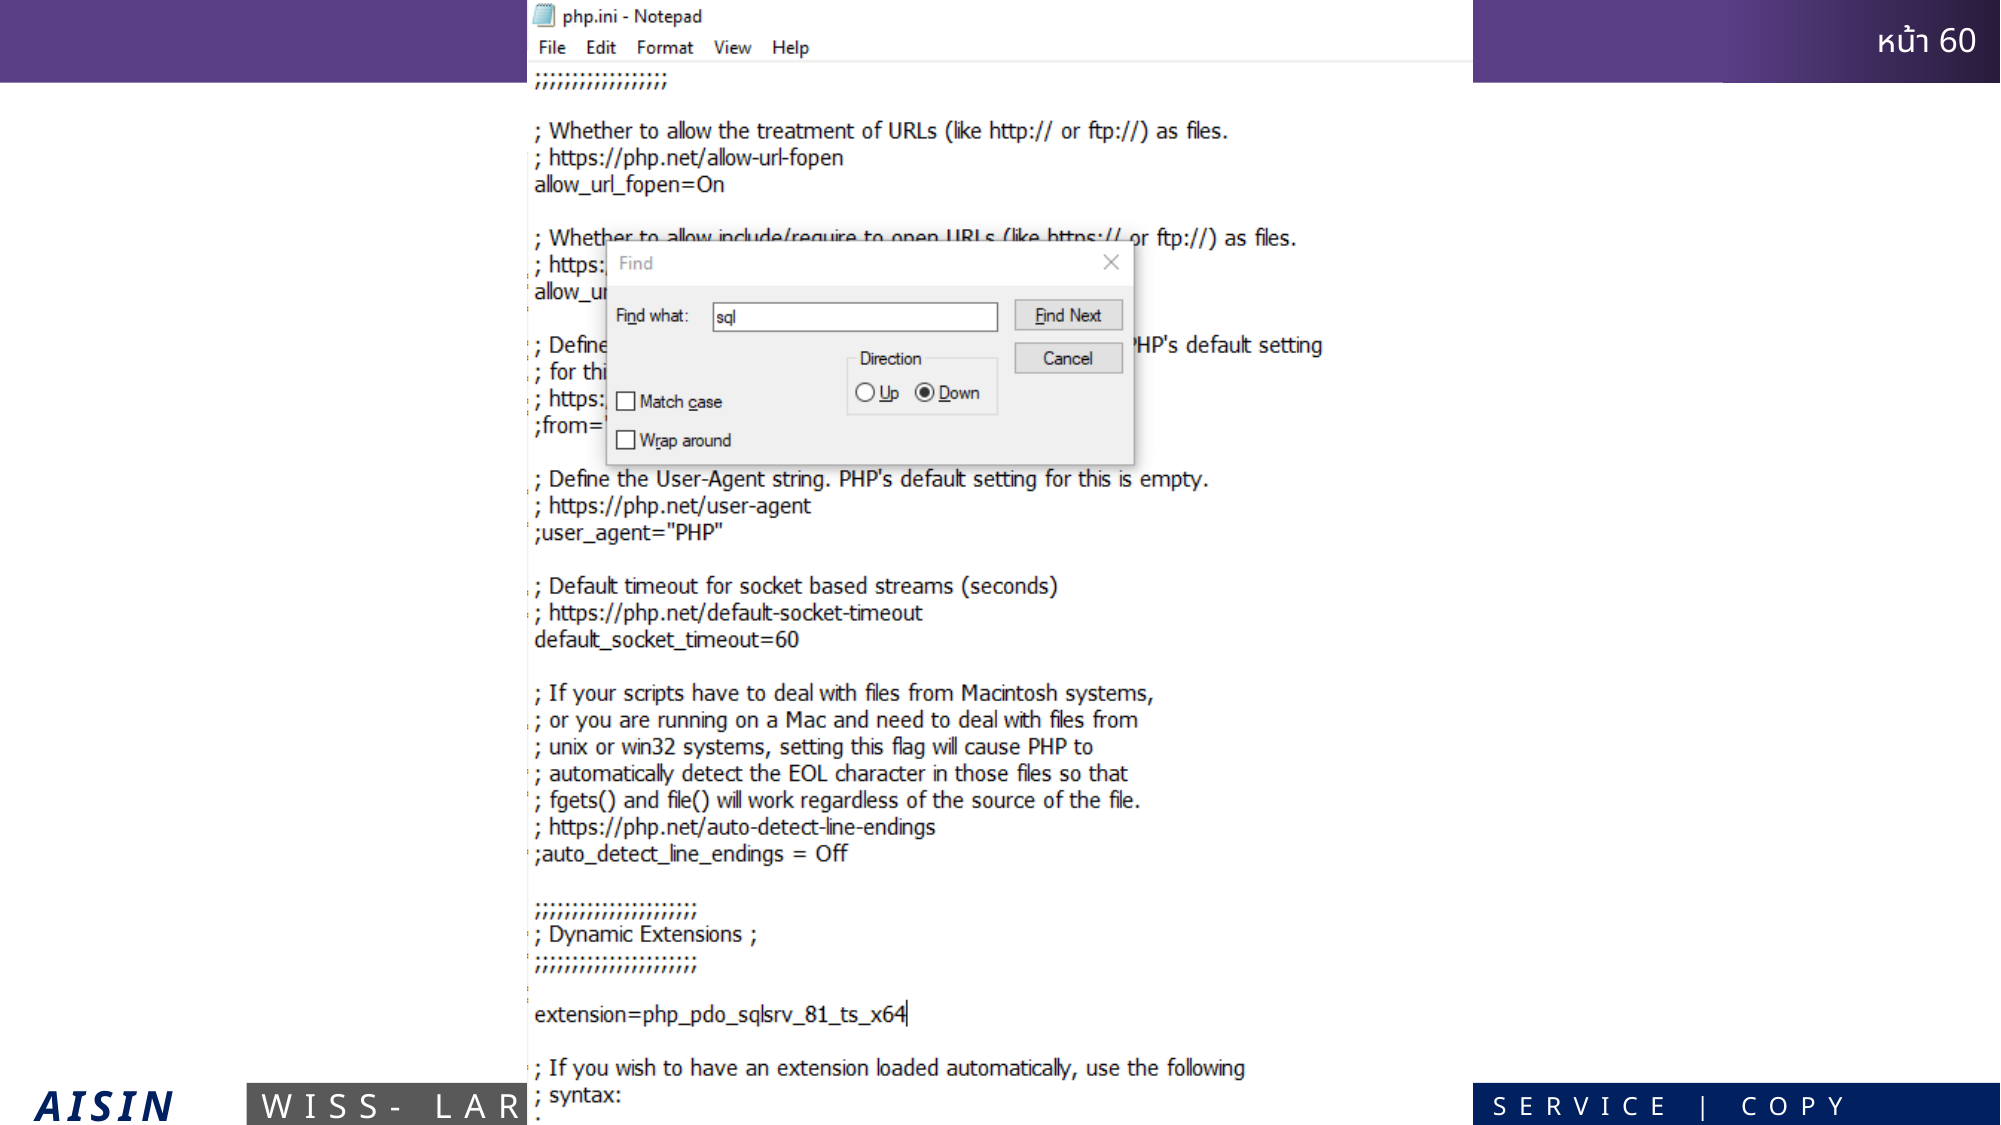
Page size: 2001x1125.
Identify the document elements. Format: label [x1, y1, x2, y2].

picture [527, 0, 1473, 1125]
